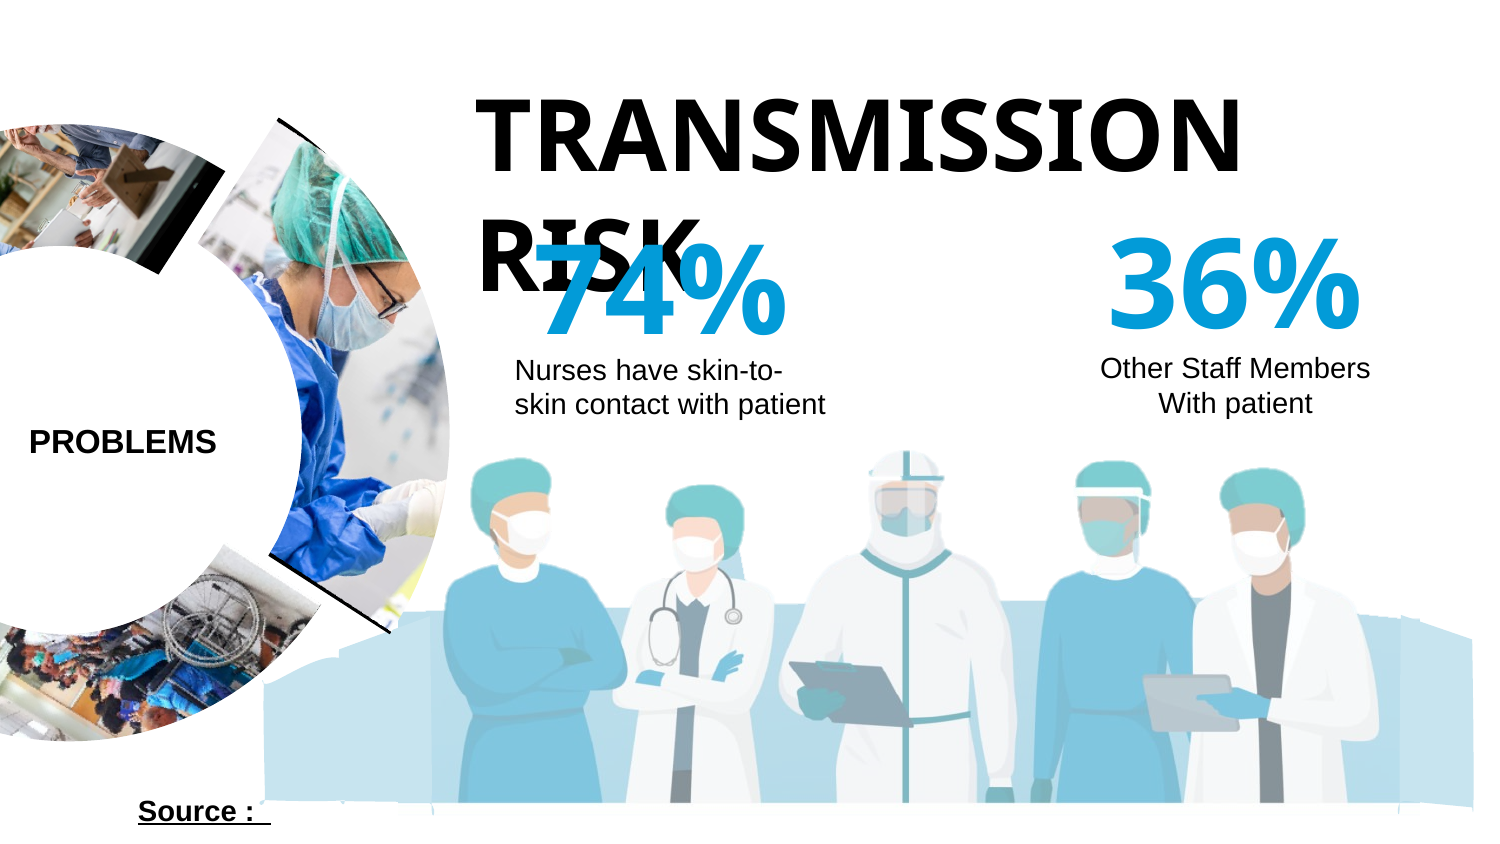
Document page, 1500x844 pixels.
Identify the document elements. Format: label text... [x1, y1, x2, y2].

text_box 74% [527, 234, 818, 334]
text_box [259, 346, 1474, 816]
picture [0, 64, 522, 796]
text_box TRANSMISSION RISK [459, 64, 1455, 319]
text_box PROBLEMS [13, 412, 141, 468]
text_box 36% [1078, 229, 1393, 329]
text_box Source : [123, 804, 312, 835]
